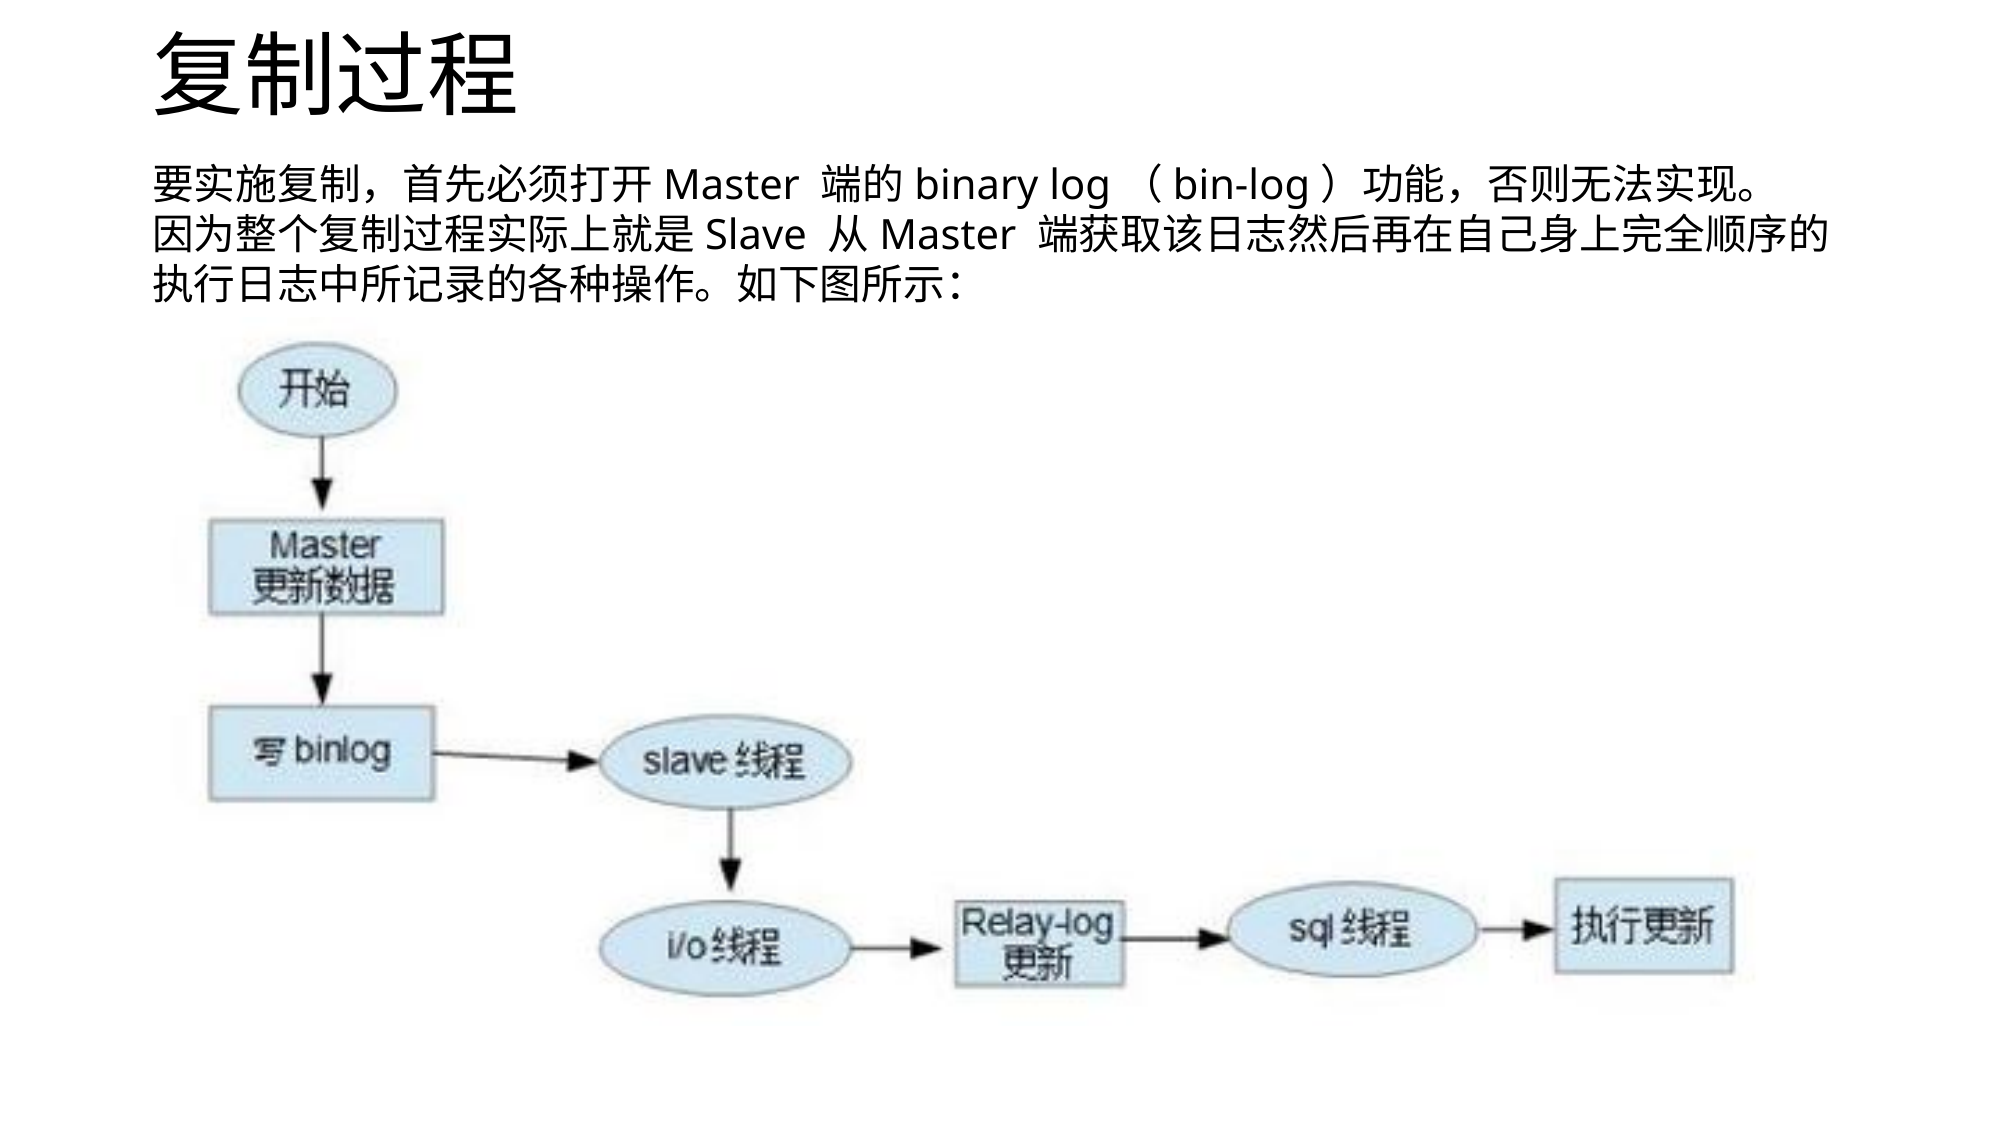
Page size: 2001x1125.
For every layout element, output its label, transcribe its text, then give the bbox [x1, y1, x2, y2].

title 复制过程 [137, 0, 1863, 150]
picture [110, 317, 1889, 1026]
text_box 要实施复制，首先必须打开Master 端的binary log（bin-log）功能，否则无法实现。 因为整个复制过程实际上就是Slave 从Master 端获取该日志然后再在自己身上完全顺序的执行日志中所记录的各种操作。如下图所示： [137, 150, 1863, 316]
